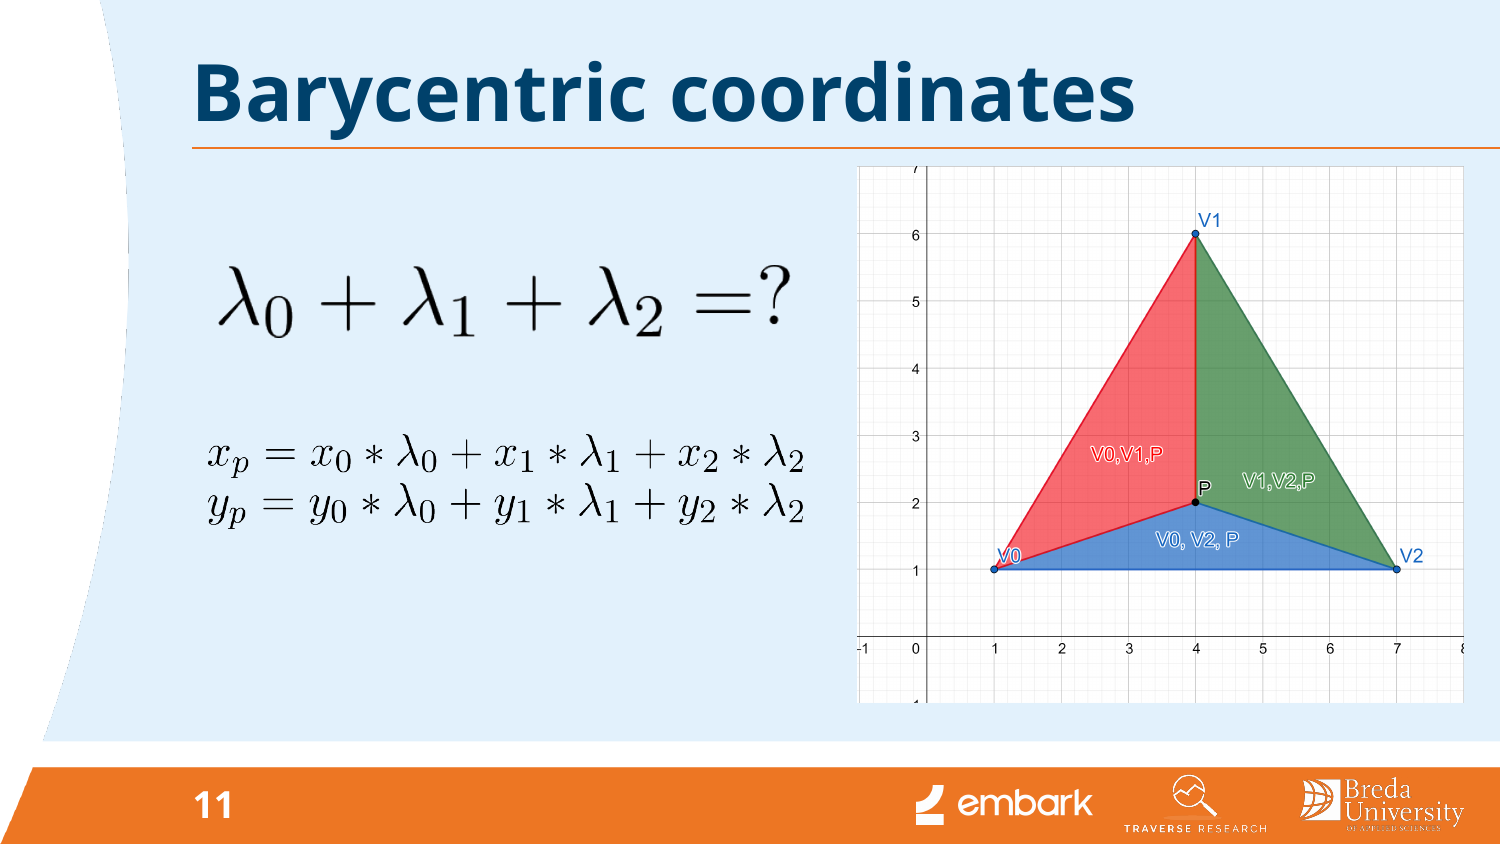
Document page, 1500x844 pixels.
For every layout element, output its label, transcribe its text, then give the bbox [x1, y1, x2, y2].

slide_number 11 [177, 773, 351, 819]
title Barycentric coordinates [191, 3, 1341, 138]
picture [0, 0, 1500, 844]
